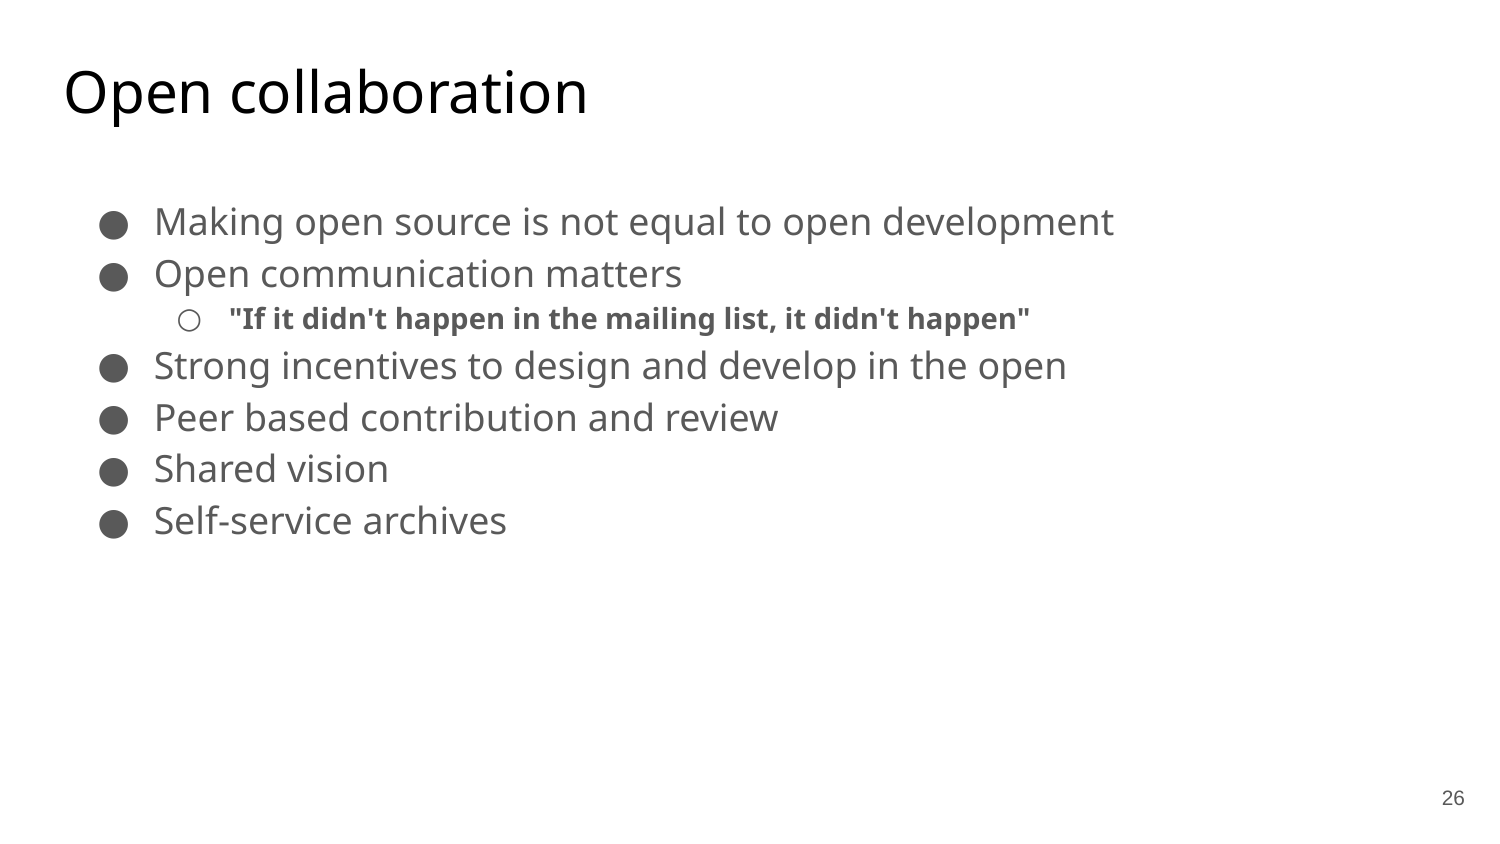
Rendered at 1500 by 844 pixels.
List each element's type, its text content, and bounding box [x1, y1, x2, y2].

slide_number ‹#› [1389, 764, 1480, 830]
list Making open source is not equal to open development Open communication matters "If it didn't happen in the mailing list, it didn't happen" Strong incentives to design and develop in the open Peer based contribution and review Shared vision Self-service archives [63, 176, 1462, 737]
title Open collaboration [63, 48, 1462, 142]
